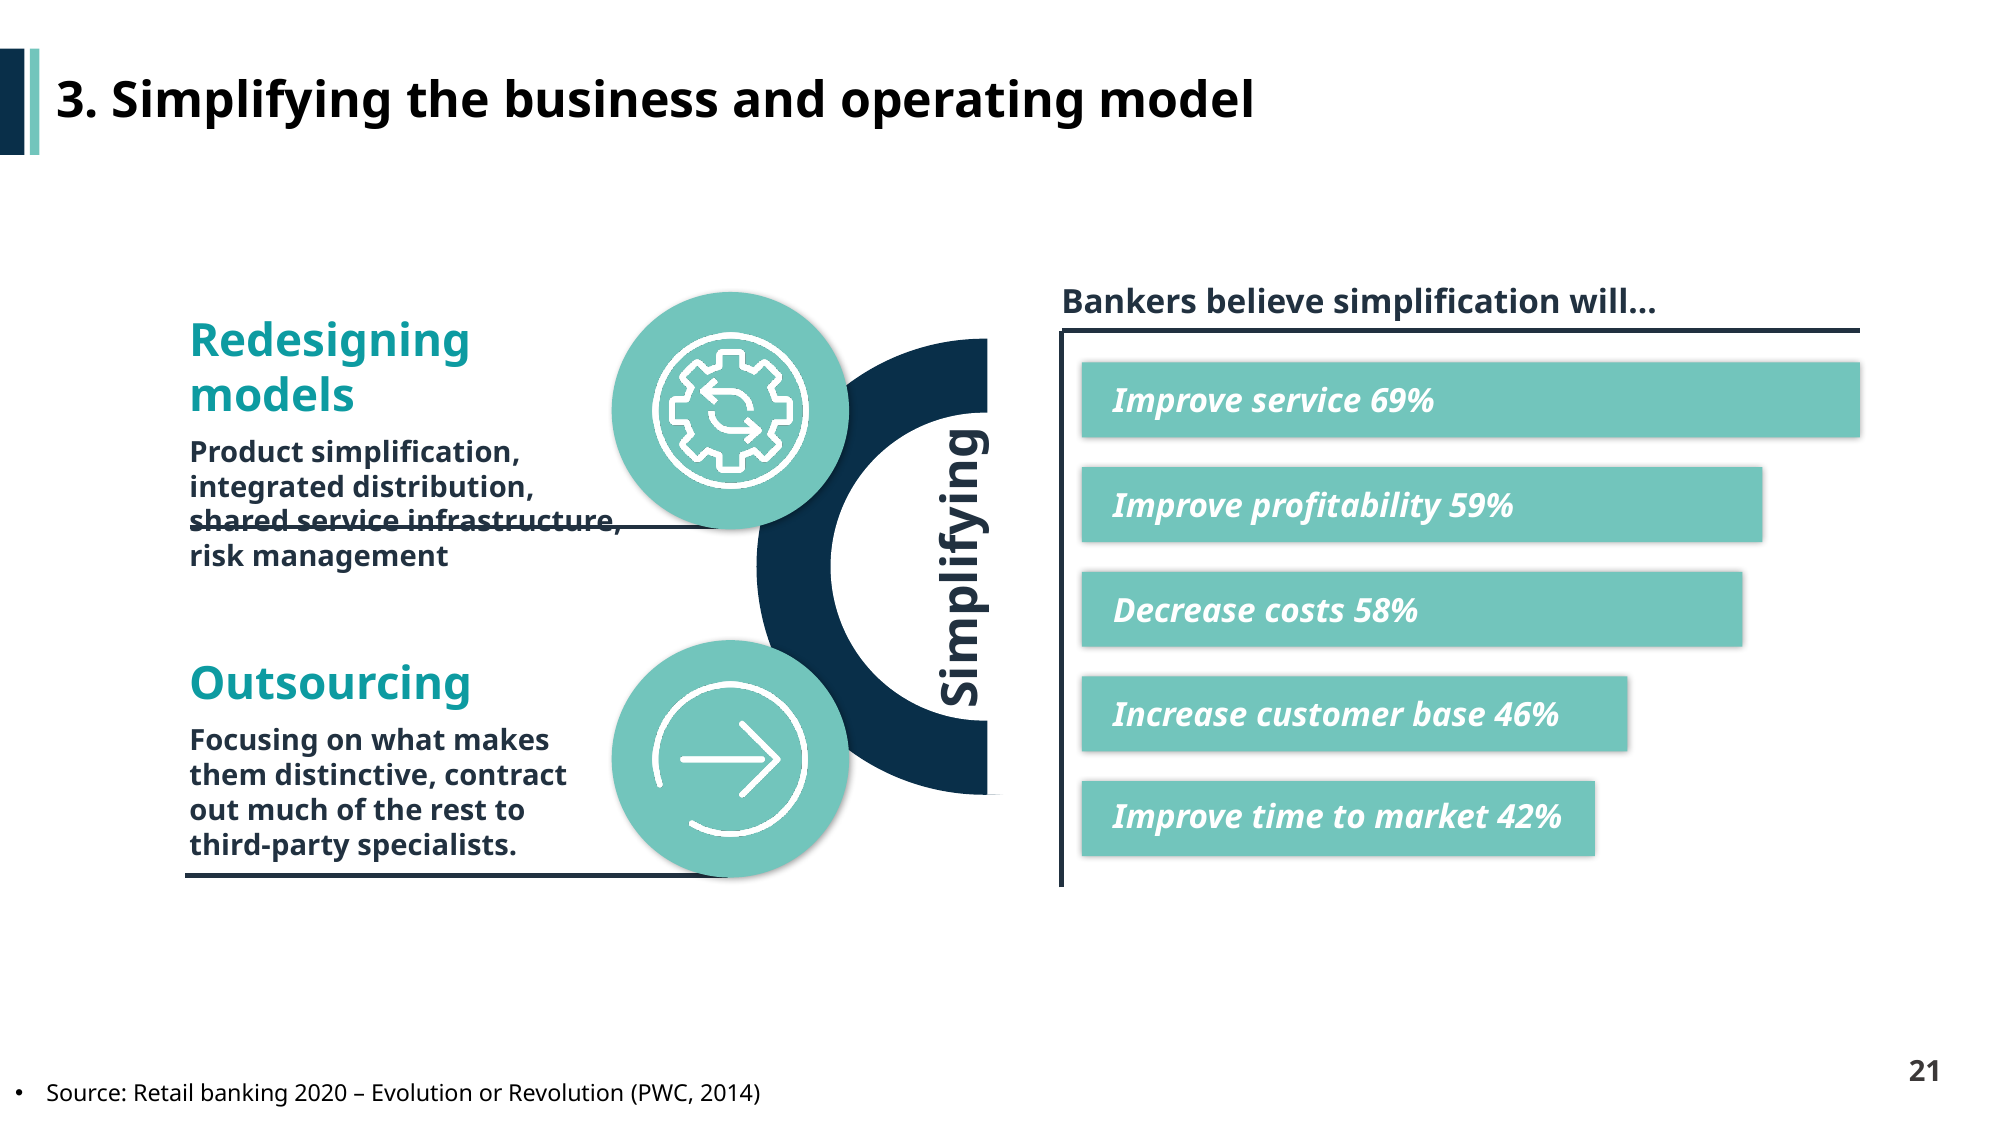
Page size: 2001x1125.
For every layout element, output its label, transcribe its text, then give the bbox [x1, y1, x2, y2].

text_box Redesigning models Product simplification, integrated distribution, shared service infrastructure, risk management [174, 303, 653, 581]
title 3. Simplifying the business and operating model [41, 48, 1958, 155]
text_box [653, 290, 824, 335]
list Source: Retail banking 2020 – Evolution or Revolution (PWC, 2014) [0, 1073, 1534, 1114]
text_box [756, 335, 1046, 795]
slide_number 21 [1507, 1042, 1958, 1103]
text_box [1046, 272, 1860, 888]
text_box [617, 639, 845, 879]
picture [652, 332, 809, 489]
text_box Outsourcing Focusing on what makes them distinctive, contract out much of the rest to third-party specialists. [174, 646, 617, 869]
picture [652, 681, 808, 837]
text_box [653, 489, 756, 531]
